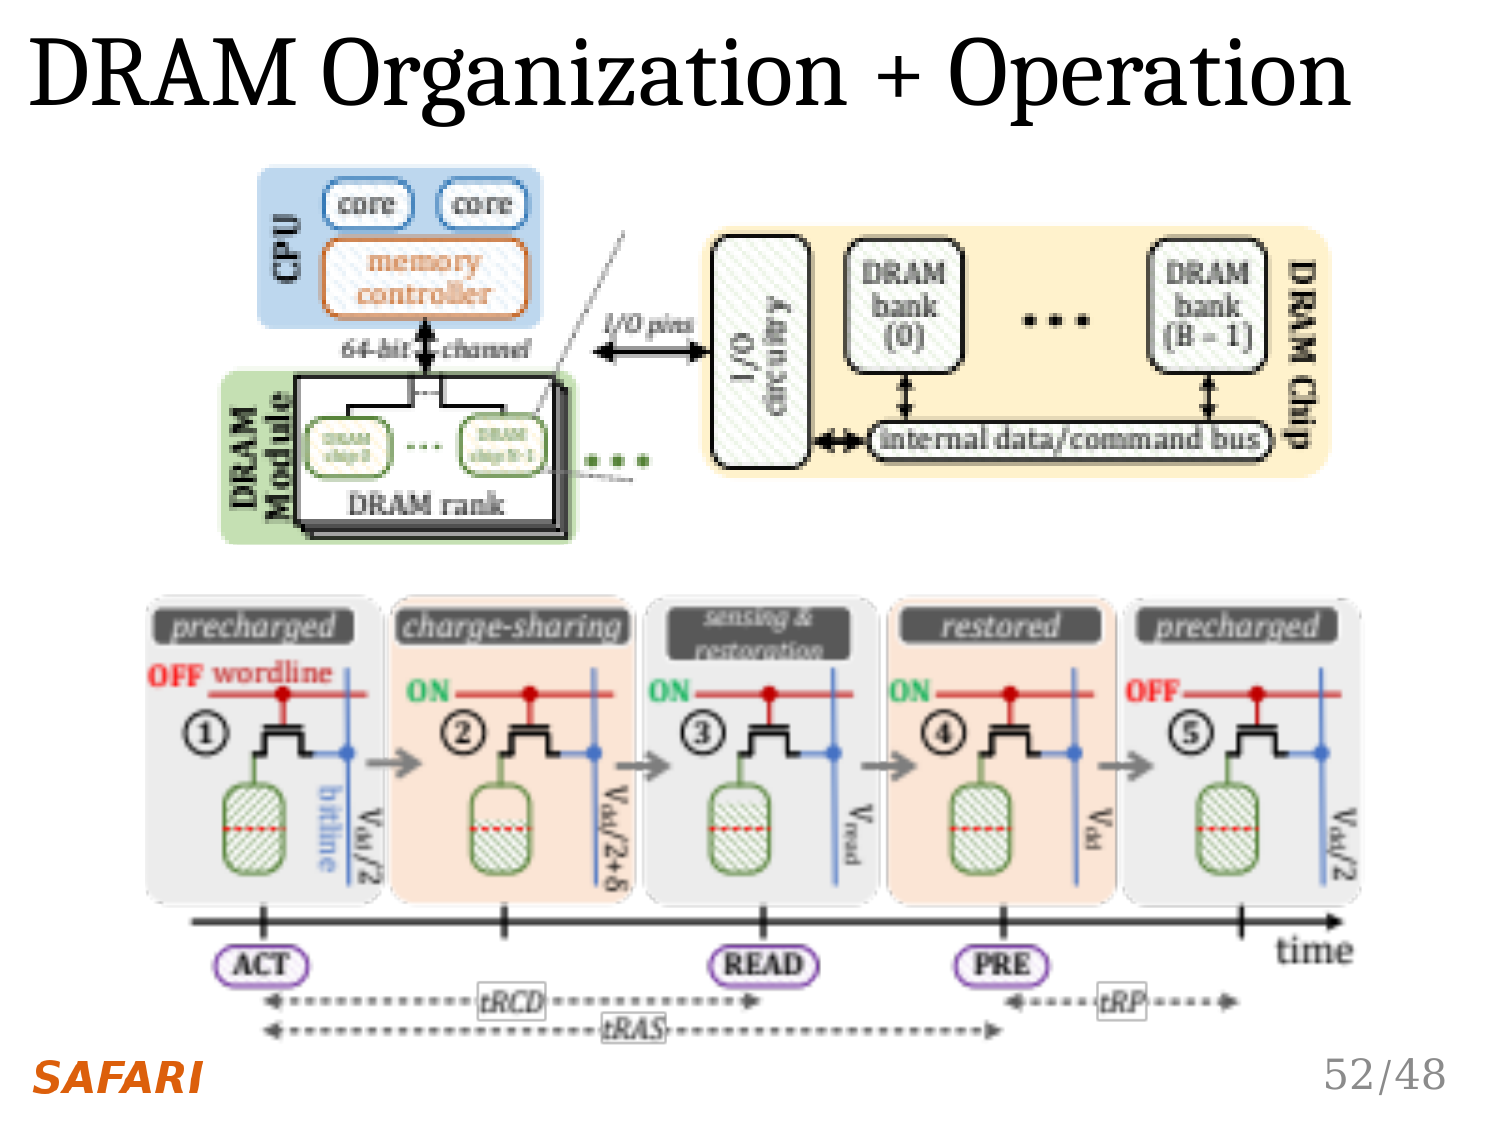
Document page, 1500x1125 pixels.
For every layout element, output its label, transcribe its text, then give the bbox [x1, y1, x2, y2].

picture [31, 1051, 209, 1104]
picture [145, 594, 1366, 1048]
picture [213, 152, 1338, 545]
title DRAM Organization + Operation [12, 12, 1487, 134]
